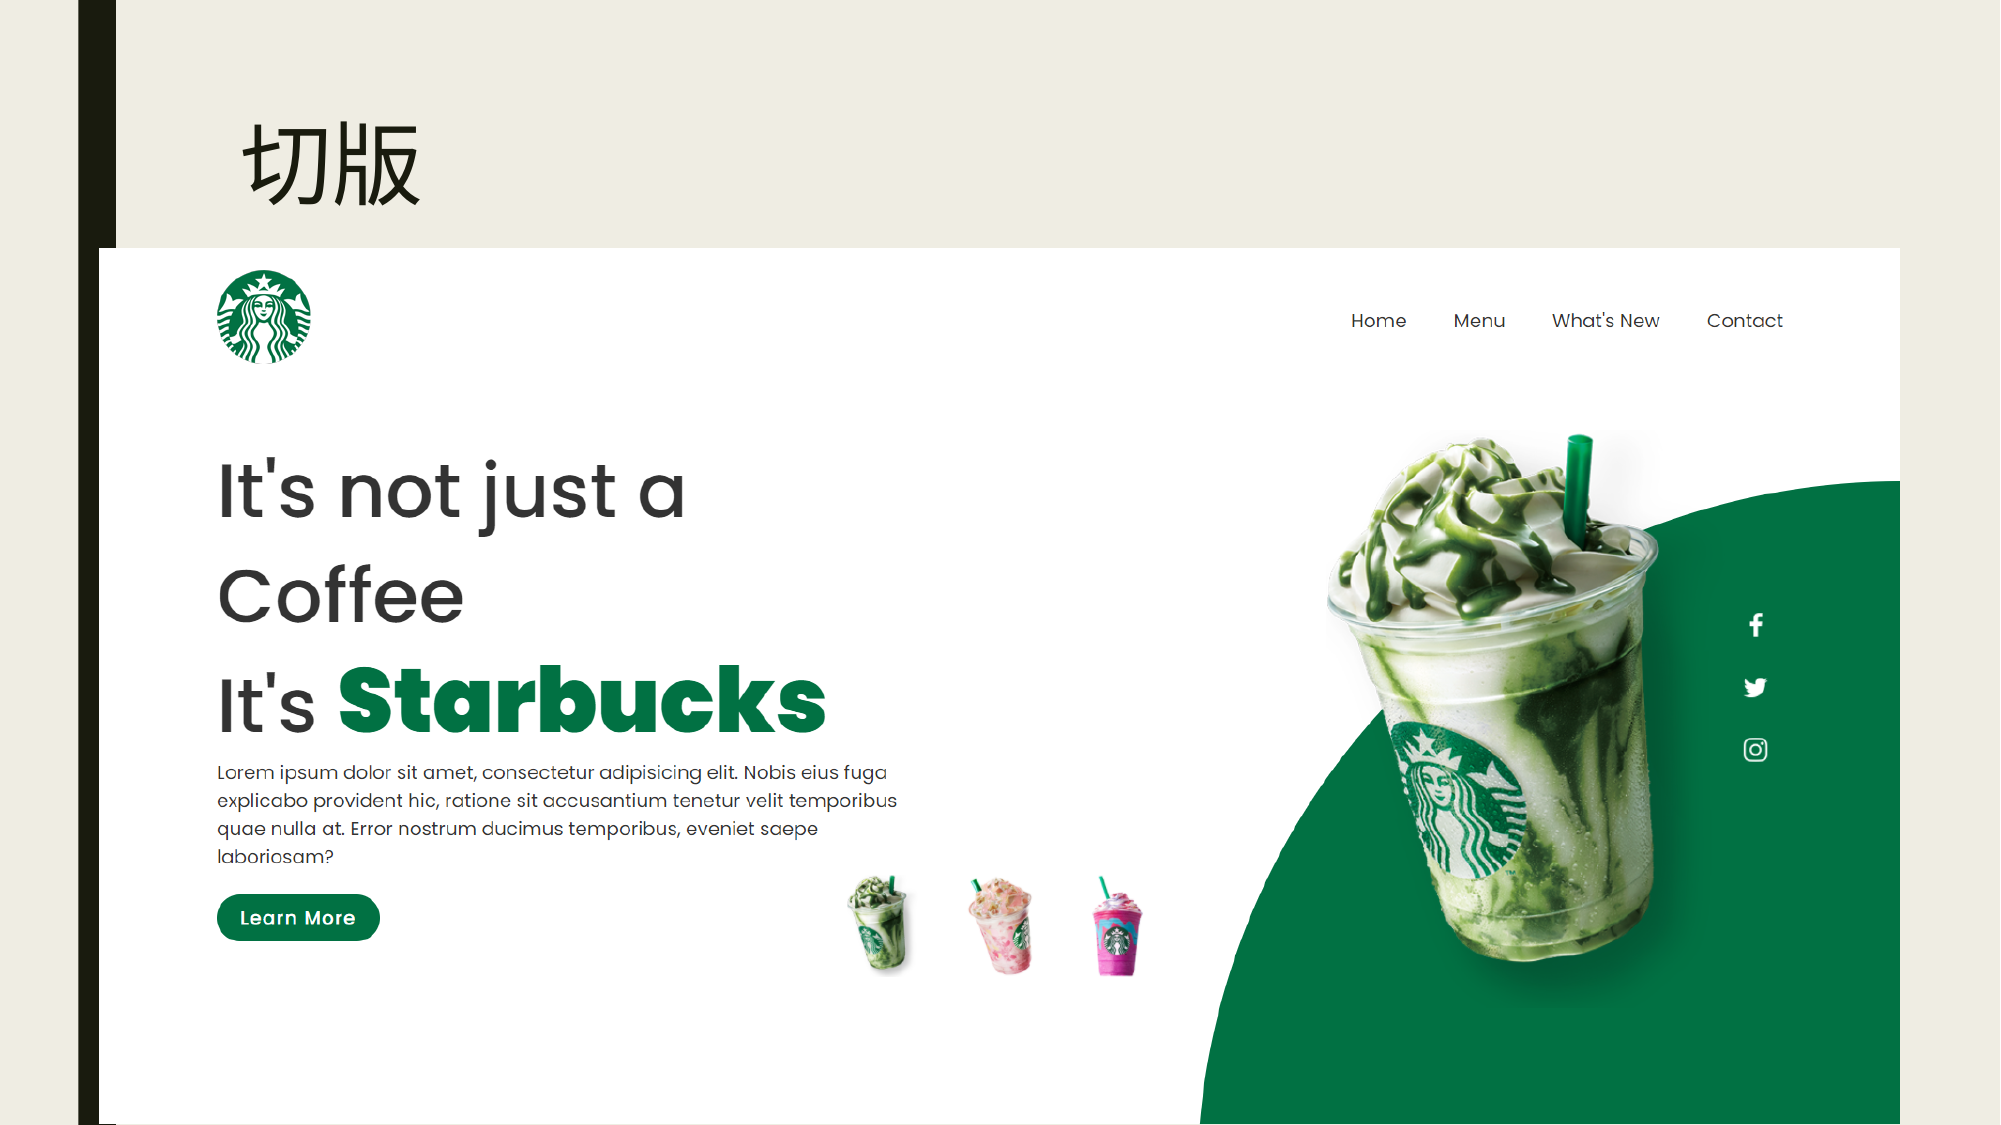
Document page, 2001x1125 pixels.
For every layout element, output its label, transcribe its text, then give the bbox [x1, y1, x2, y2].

title 切版 [225, 112, 1800, 236]
picture [99, 248, 1900, 1124]
